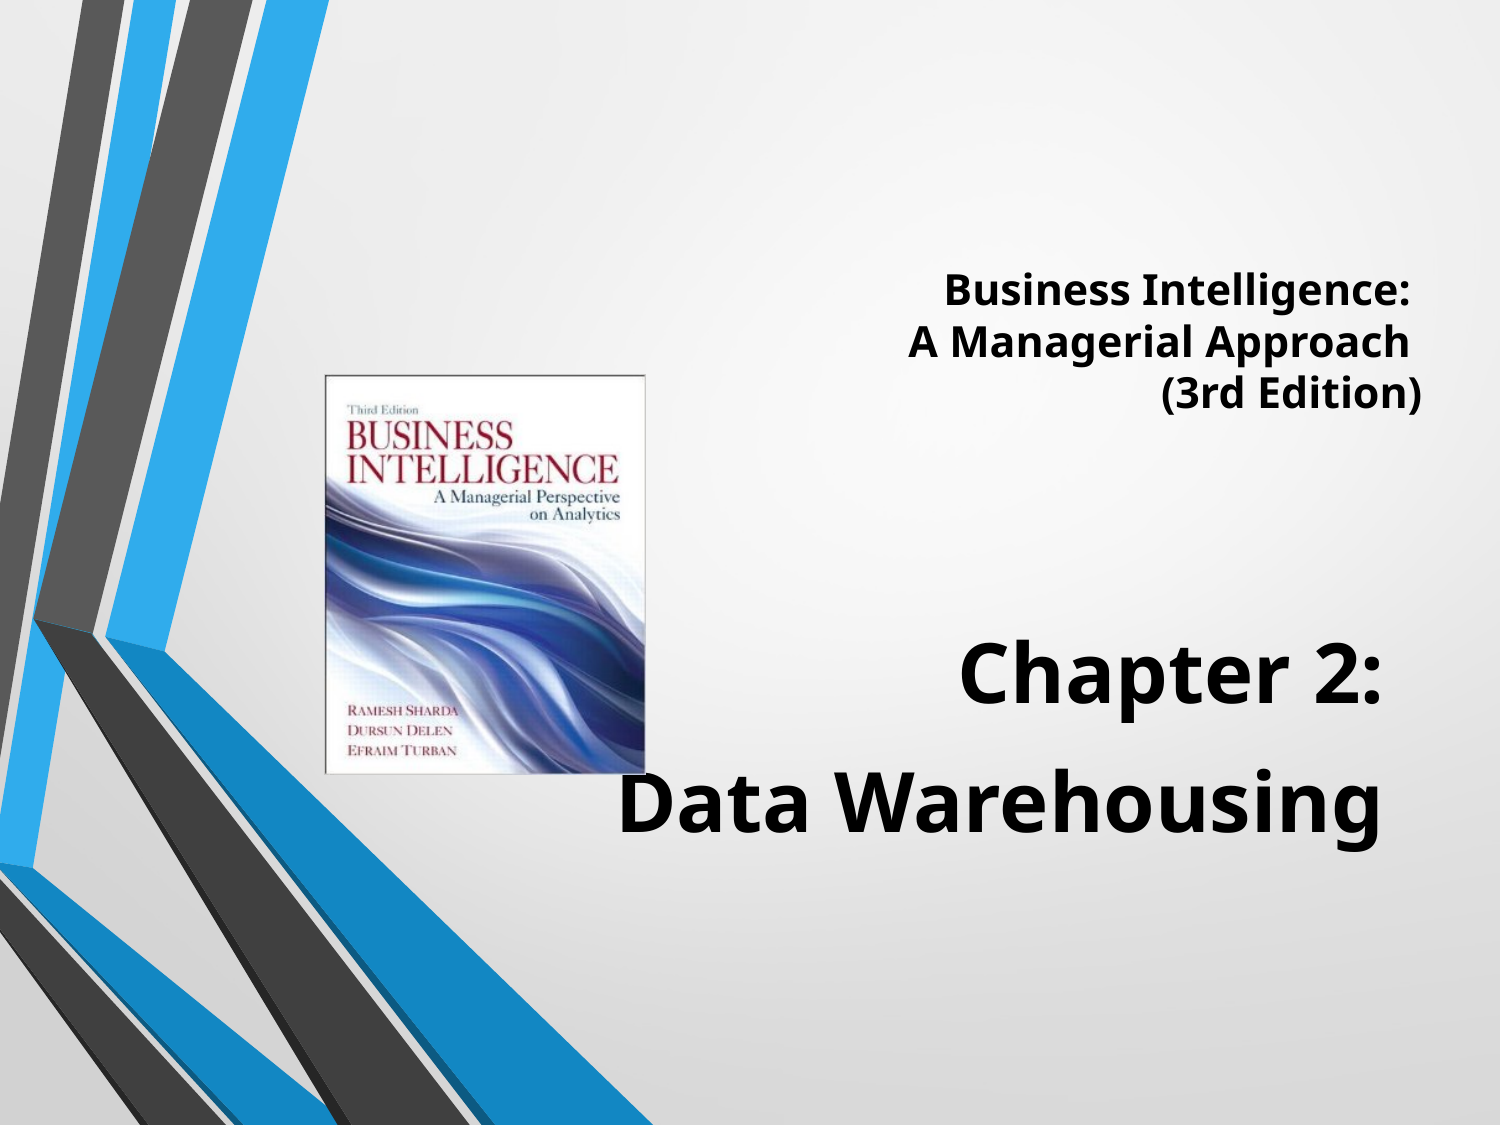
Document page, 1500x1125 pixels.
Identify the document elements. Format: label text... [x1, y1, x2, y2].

subtitle Chapter 2: Data Warehousing [112, 612, 1400, 988]
title Business Intelligence: A Managerial Approach (3rd Edition) [50, 99, 1438, 425]
picture [324, 374, 647, 776]
